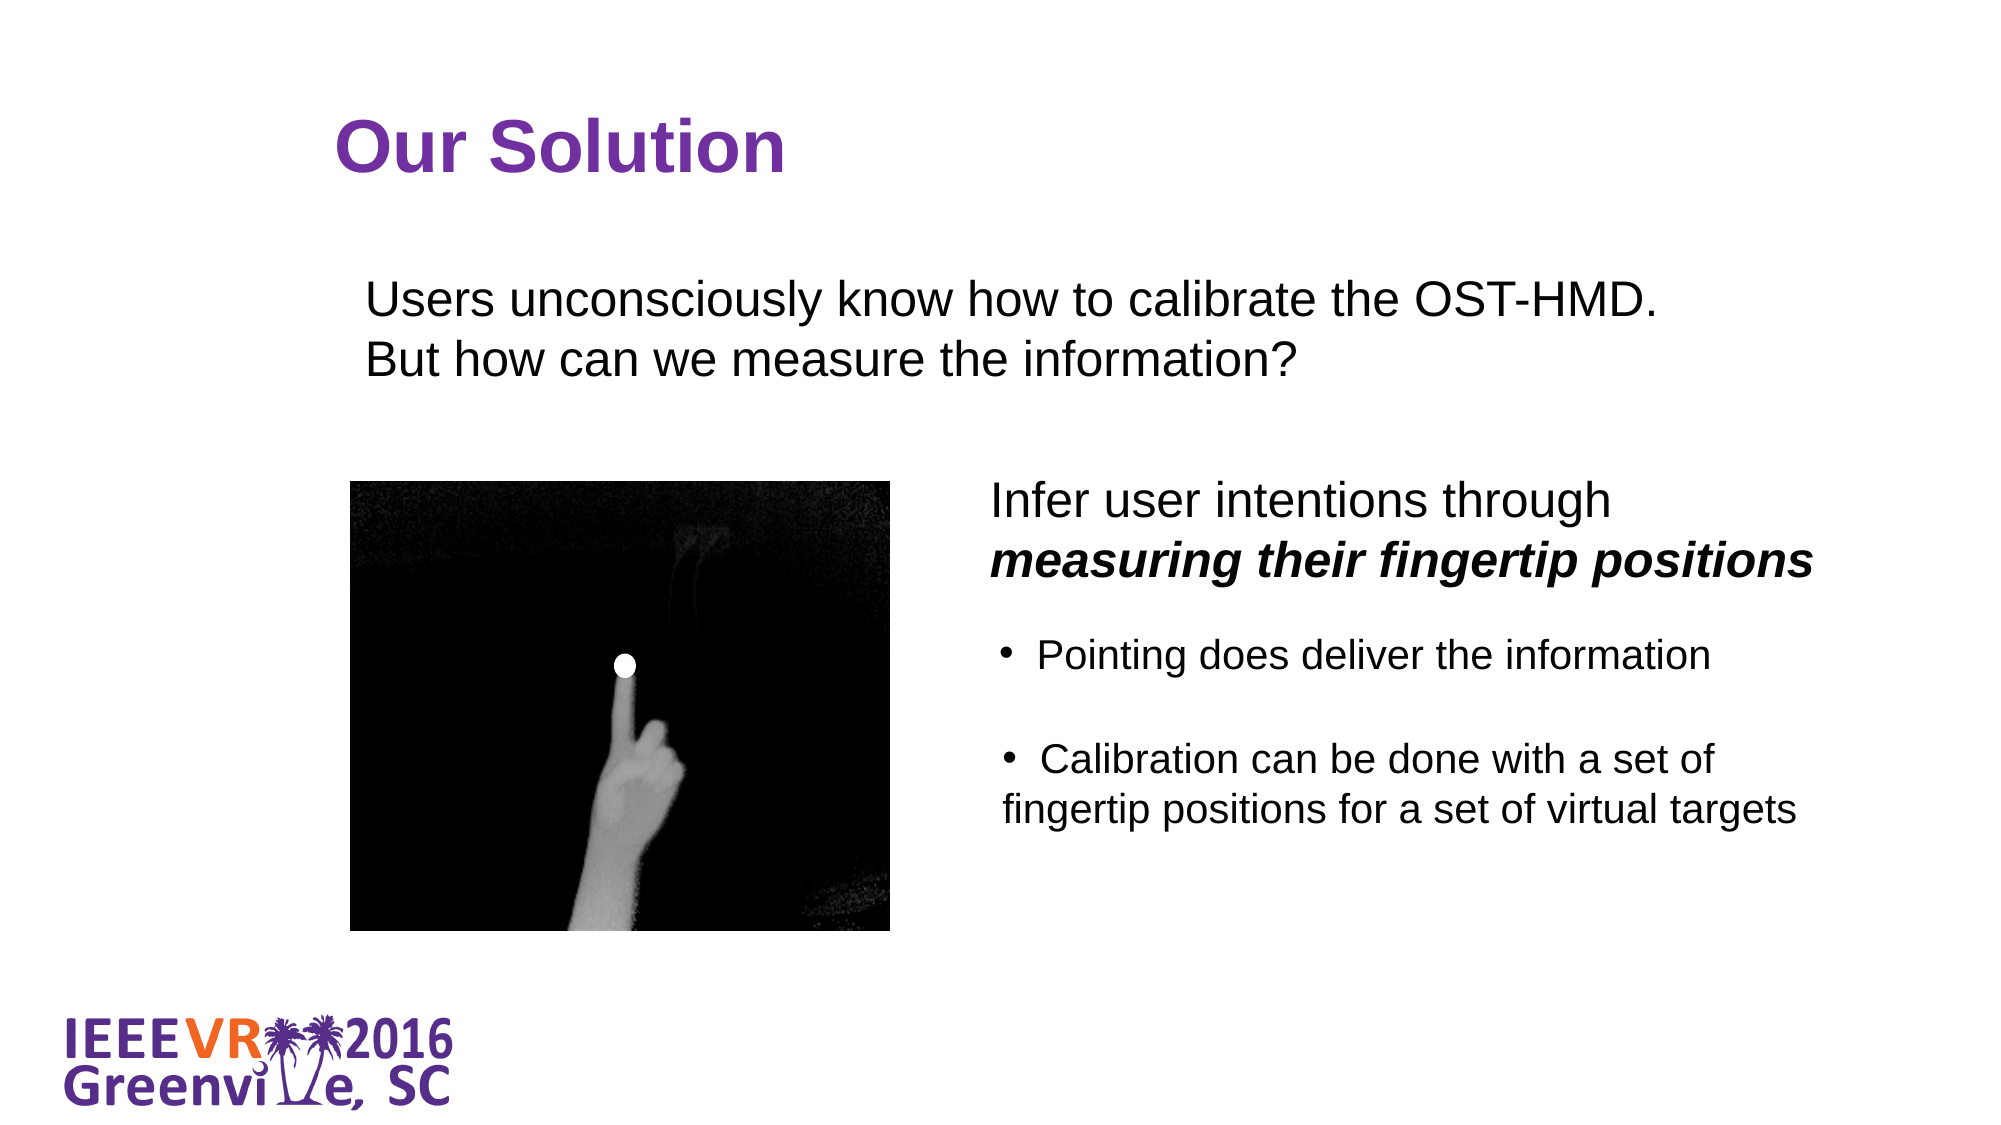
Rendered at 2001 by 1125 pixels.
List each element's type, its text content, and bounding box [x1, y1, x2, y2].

text_box Pointing does deliver the information [984, 620, 1750, 685]
text_box Our Solution [326, 72, 1677, 223]
text_box Users unconsciously know how to calibrate the OST-HMD. But how can we measure the information? [350, 258, 1813, 394]
text_box Infer user intentions through measuring their fingertip positions [974, 452, 1888, 603]
picture [61, 1013, 462, 1114]
text_box Calibration can be done with a set of fingertip positions for a set of virtual targets [987, 724, 1850, 840]
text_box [349, 480, 890, 932]
